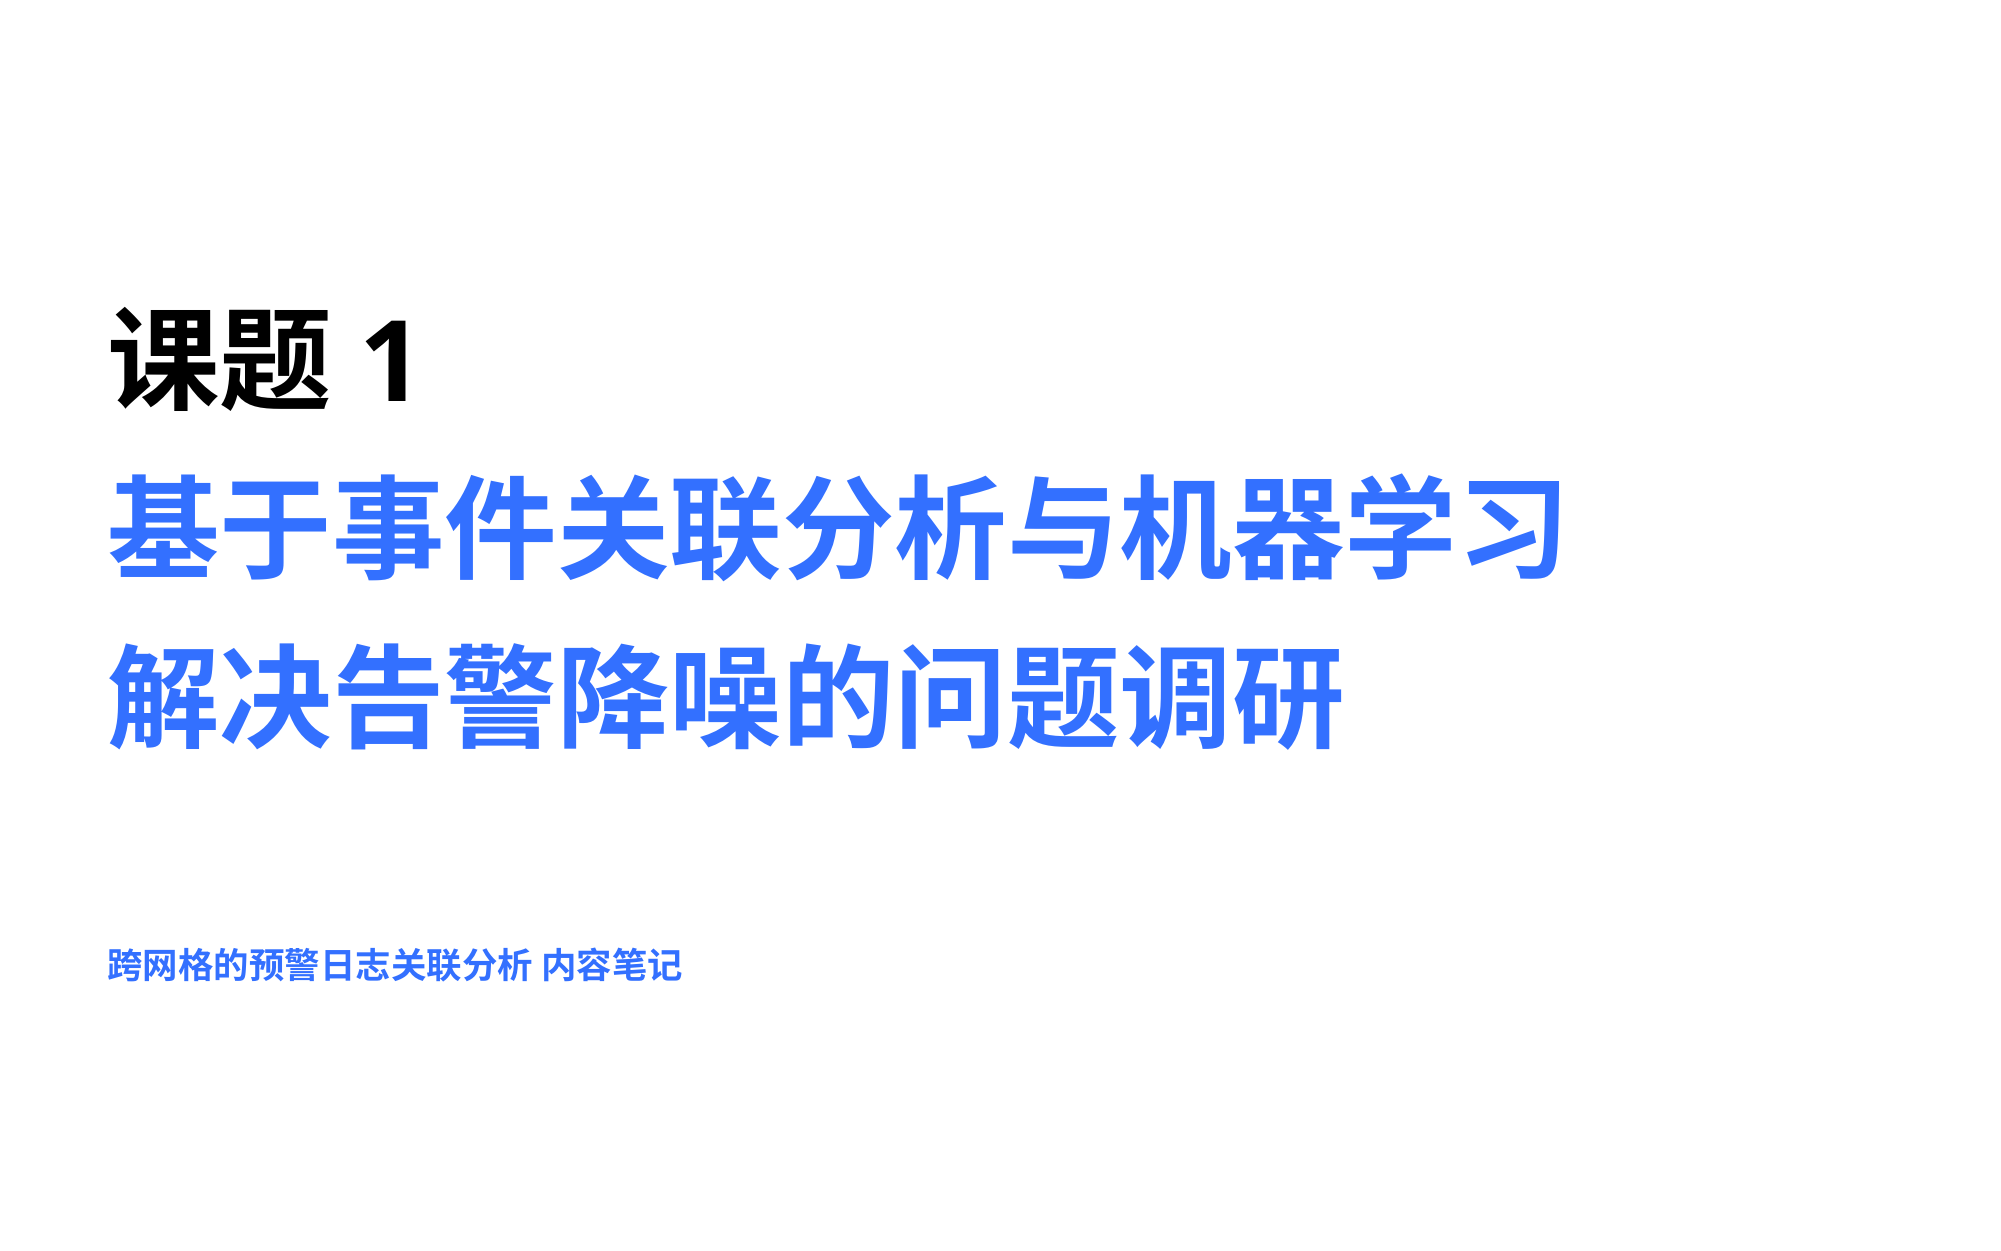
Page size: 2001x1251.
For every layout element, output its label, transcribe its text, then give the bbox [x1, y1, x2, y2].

text_box 课题1 基于事件关联分析与机器学习 解决告警降噪的问题调研 跨网格的预警日志关联分析 内容笔记 [107, 260, 1893, 990]
